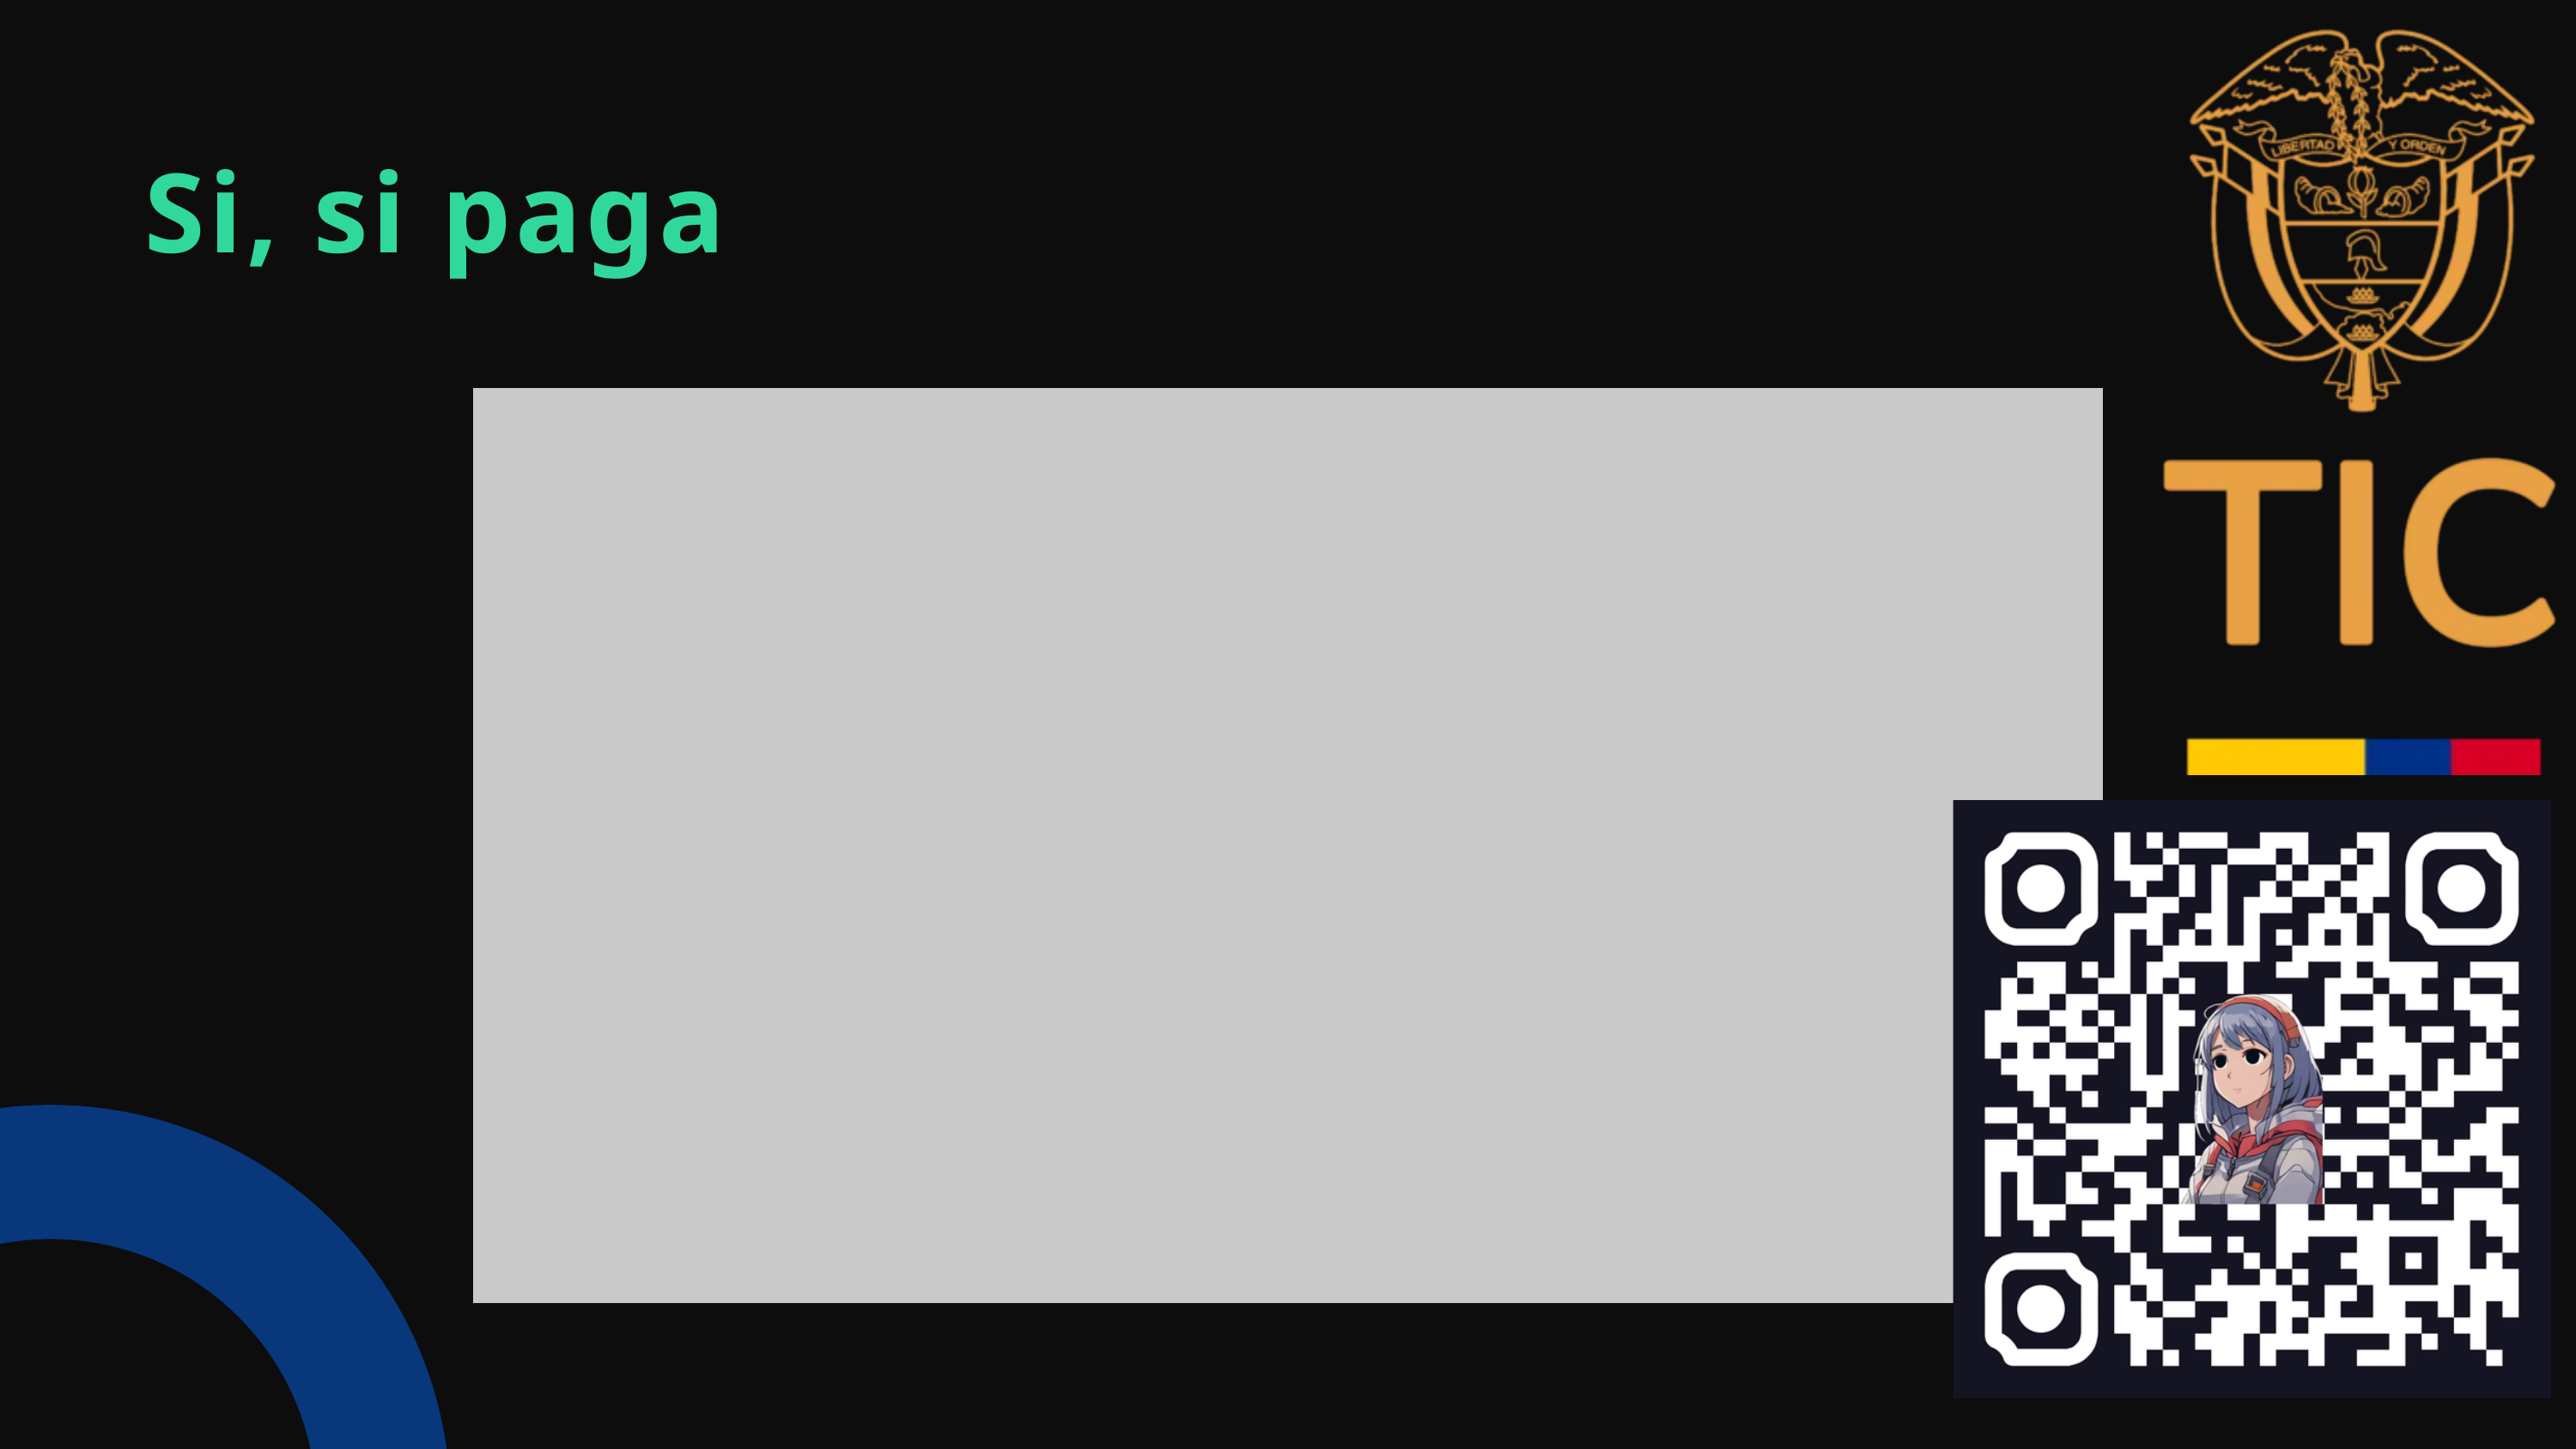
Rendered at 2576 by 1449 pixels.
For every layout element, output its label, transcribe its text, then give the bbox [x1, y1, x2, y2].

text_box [472, 386, 2104, 1304]
text_box Si, si paga [144, 143, 738, 276]
text_box [1953, 800, 2552, 1398]
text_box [0, 1172, 384, 1449]
text_box [2146, 0, 2576, 775]
